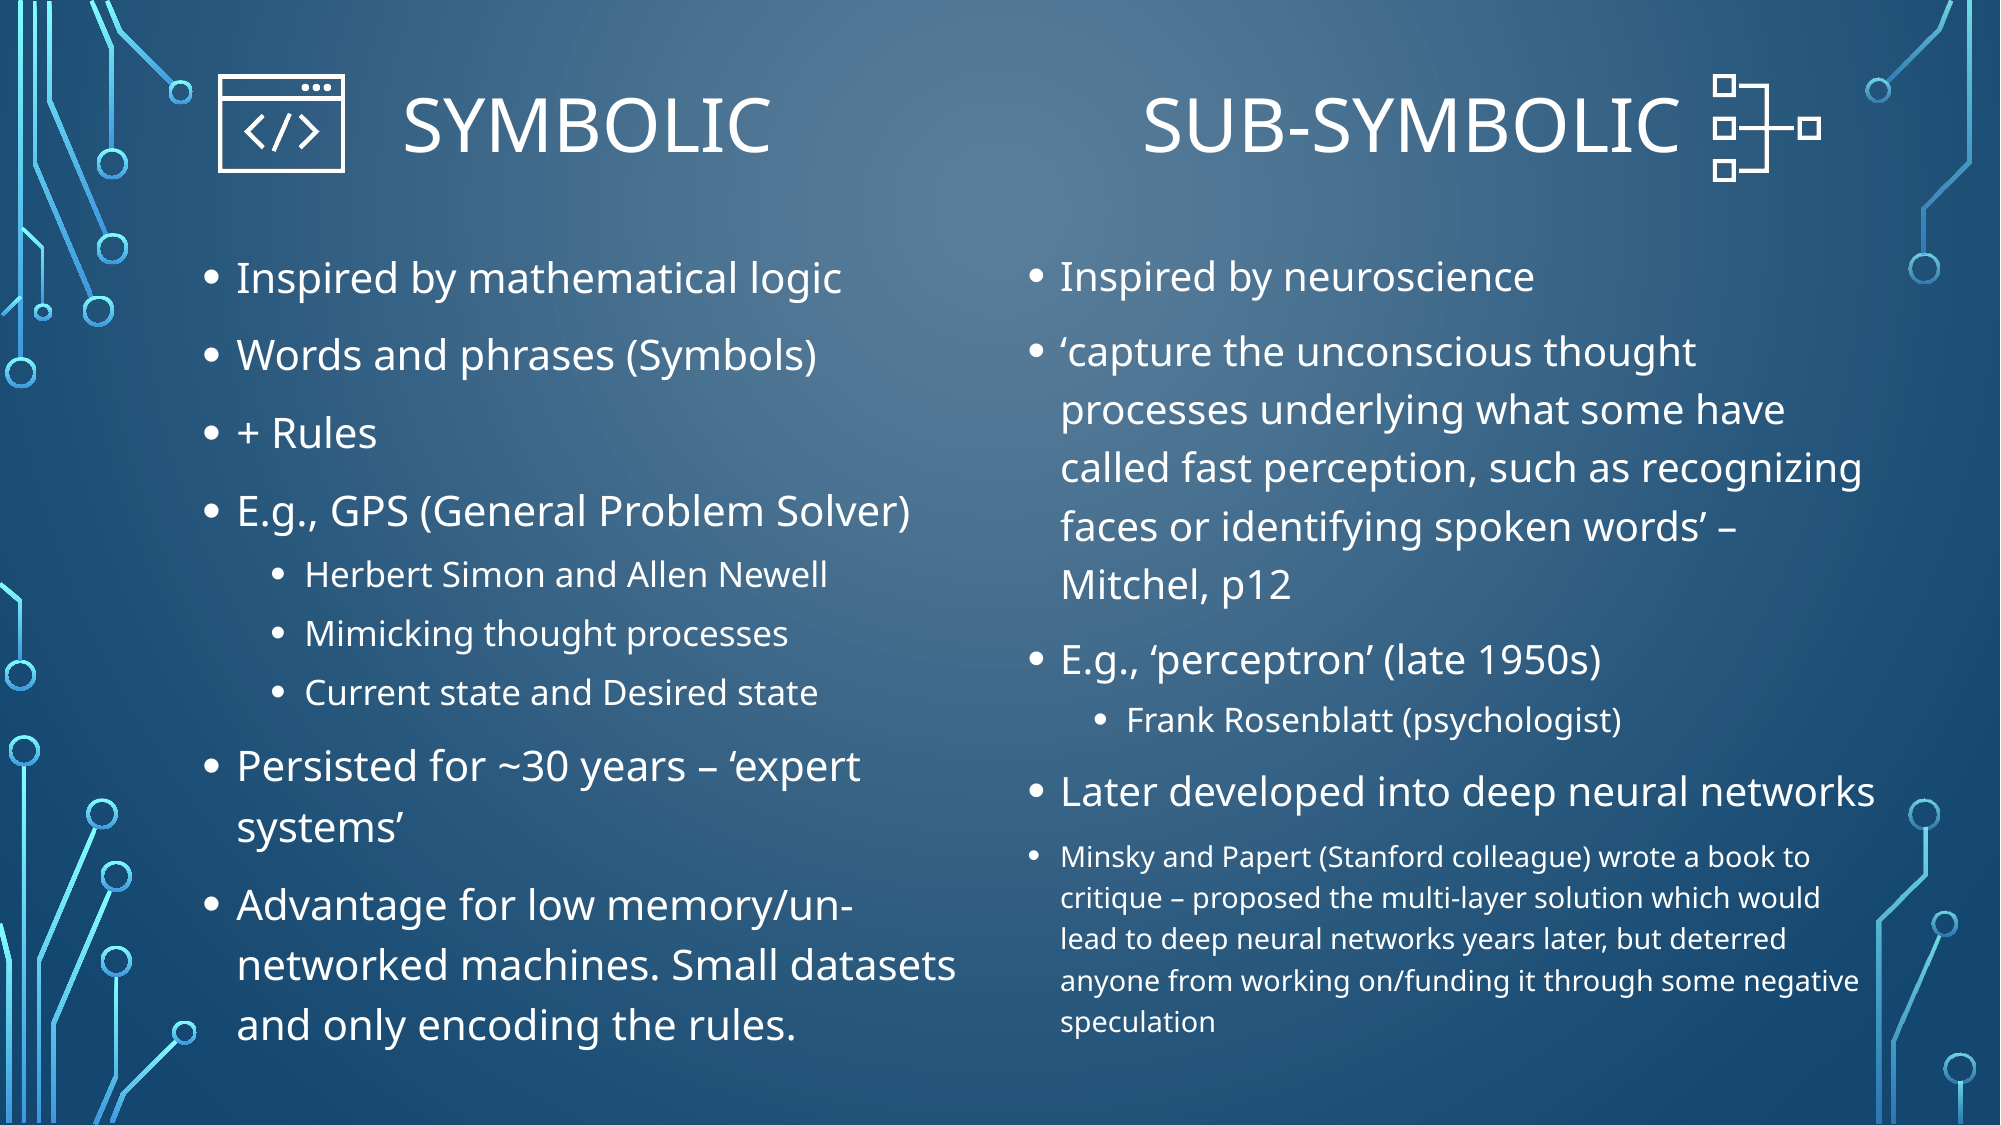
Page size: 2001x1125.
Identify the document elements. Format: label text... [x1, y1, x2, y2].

list Sub-symbolic [1031, 95, 1691, 177]
list Symbolic [357, 95, 969, 177]
list Inspired by neuroscience ‘capture the unconscious thought processes underlying what some have called fast perception, such as recognizing faces or identifying spoken words’ – Mitchel, p12 E.g., ‘perceptron’ (late 1950s) Frank Rosenblatt (psychologist) Later developed into deep neural networks Minsky and Papert (Stanford colleague) wrote a book to critique – proposed the multi-layer solution which would lead to deep neural networks years later, but deterred anyone from working on/funding it through some negative speculation [1012, 233, 1895, 1075]
picture [1691, 54, 1843, 205]
list Inspired by mathematical logic Words and phrases (Symbols) + Rules E.g., GPS (General Problem Solver) Herbert Simon and Allen Newell Mimicking thought processes Current state and Desired state Persisted for ~30 years – ‘expert systems’ Advantage for low memory/un-networked machines. Small datasets and only encoding the rules. [187, 233, 988, 1075]
picture [205, 48, 357, 200]
